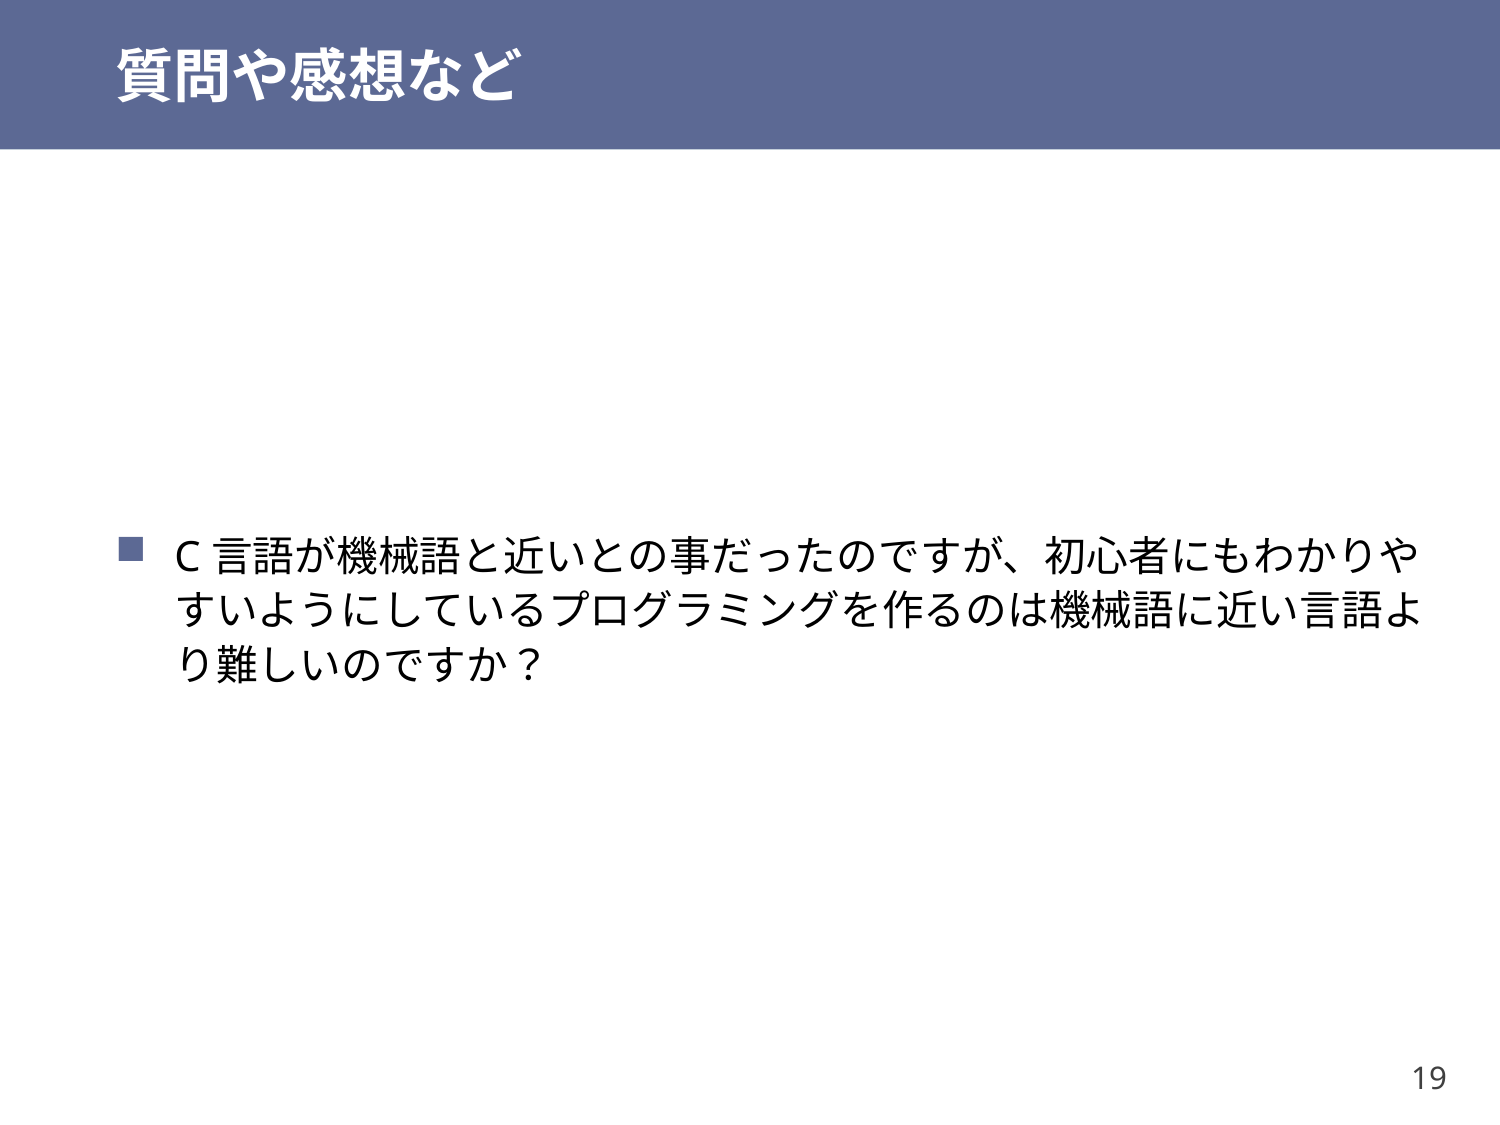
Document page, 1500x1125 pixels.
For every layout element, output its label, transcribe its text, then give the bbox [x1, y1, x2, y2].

list C言語が機械語と近いとの事だったのですが、初心者にもわかりやすいようにしているプログラミングを作るのは機械語に近い言語より難しいのですか？ [100, 178, 1459, 1036]
title 質問や感想など [100, 0, 1500, 150]
